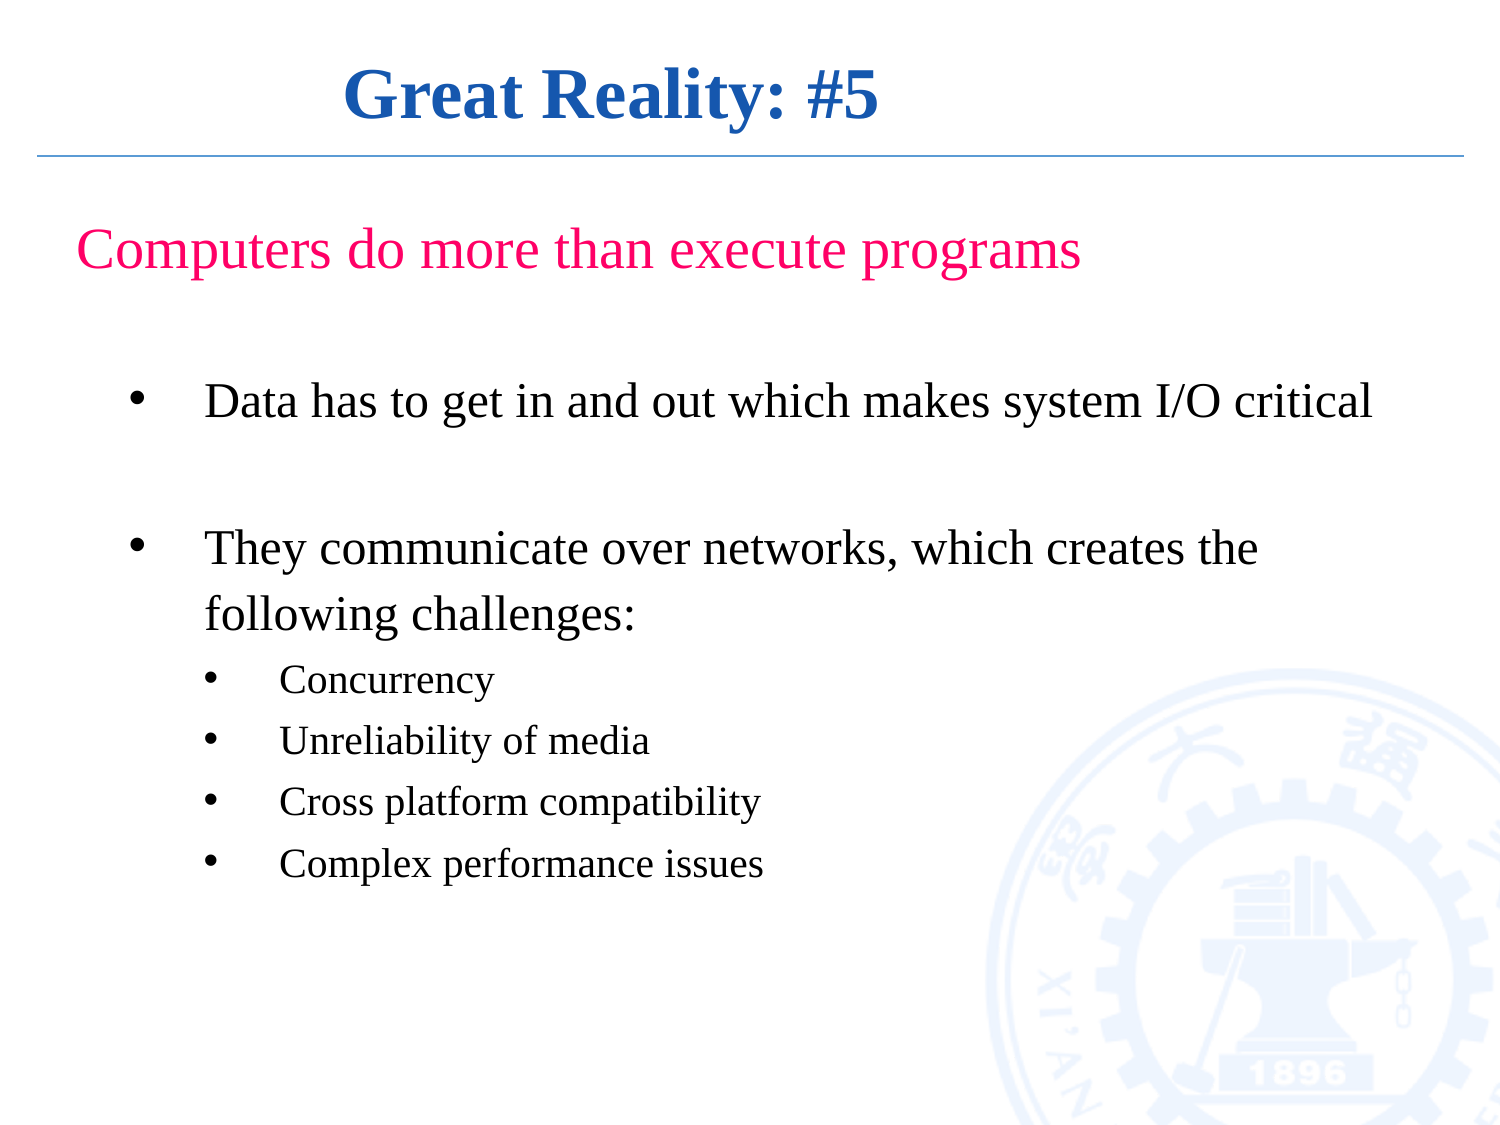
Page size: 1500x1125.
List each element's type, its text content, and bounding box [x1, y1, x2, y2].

text_box Great Reality: #5 [327, 38, 896, 141]
text_box Computers do more than execute programs Data has to get in and out which makes system I/O critical They communicate over networks, which creates the following challenges: Concurrency Unreliability of media Cross platform compatibility Complex performance issues [62, 196, 1438, 1125]
